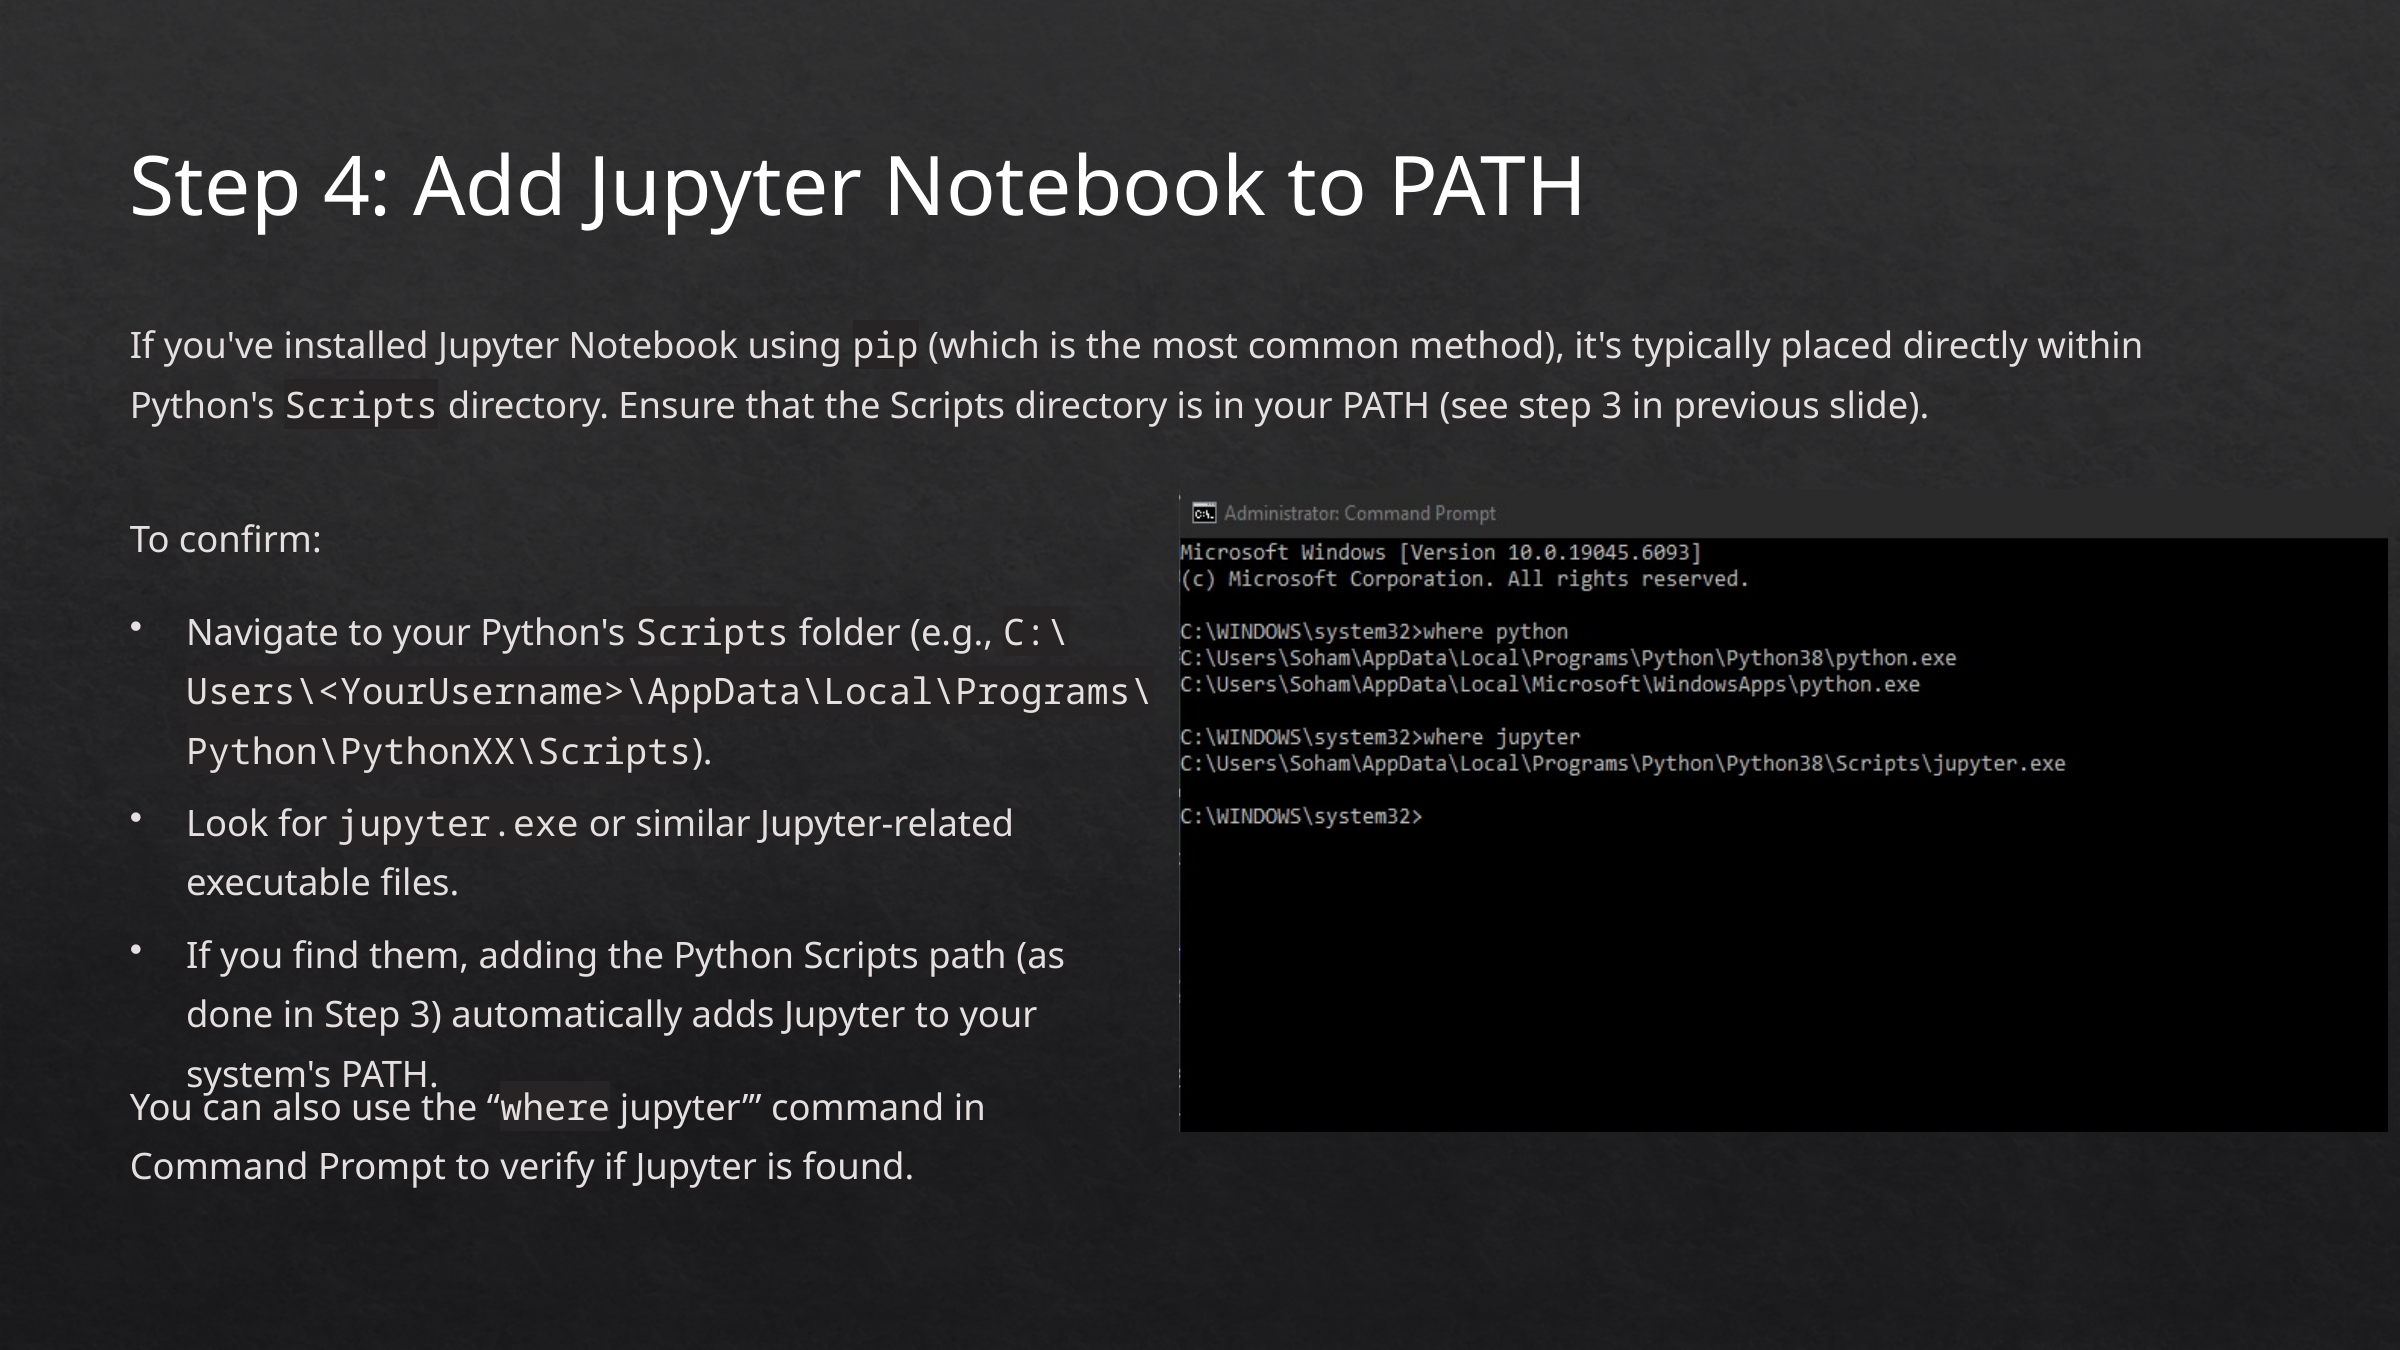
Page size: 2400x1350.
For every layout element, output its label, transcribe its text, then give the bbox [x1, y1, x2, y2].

text_box To confirm: [129, 500, 1155, 560]
text_box Navigate to your Python's Scripts folder (e.g., C:\Users\<YourUsername>\AppData\Local\Programs\Python\PythonXX\Scripts). [129, 593, 1155, 772]
text_box Look for jupyter.exe or similar Jupyter-related executable files. [129, 784, 1155, 904]
text_box If you've installed Jupyter Notebook using pip (which is the most common method), it's typically placed directly within Python's Scripts directory. Ensure that the Scripts directory is in your PATH (see step 3 in previous slide). [129, 306, 2271, 426]
picture [1178, 489, 2388, 1132]
text_box If you find them, adding the Python Scripts path (as done in Step 3) automatically adds Jupyter to your system's PATH. [129, 916, 1155, 1035]
text_box Step 4: Add Jupyter Notebook to PATH [129, 129, 1516, 233]
text_box You can also use the “where jupyter’” command in Command Prompt to verify if Jupyter is found. [129, 1068, 1155, 1188]
